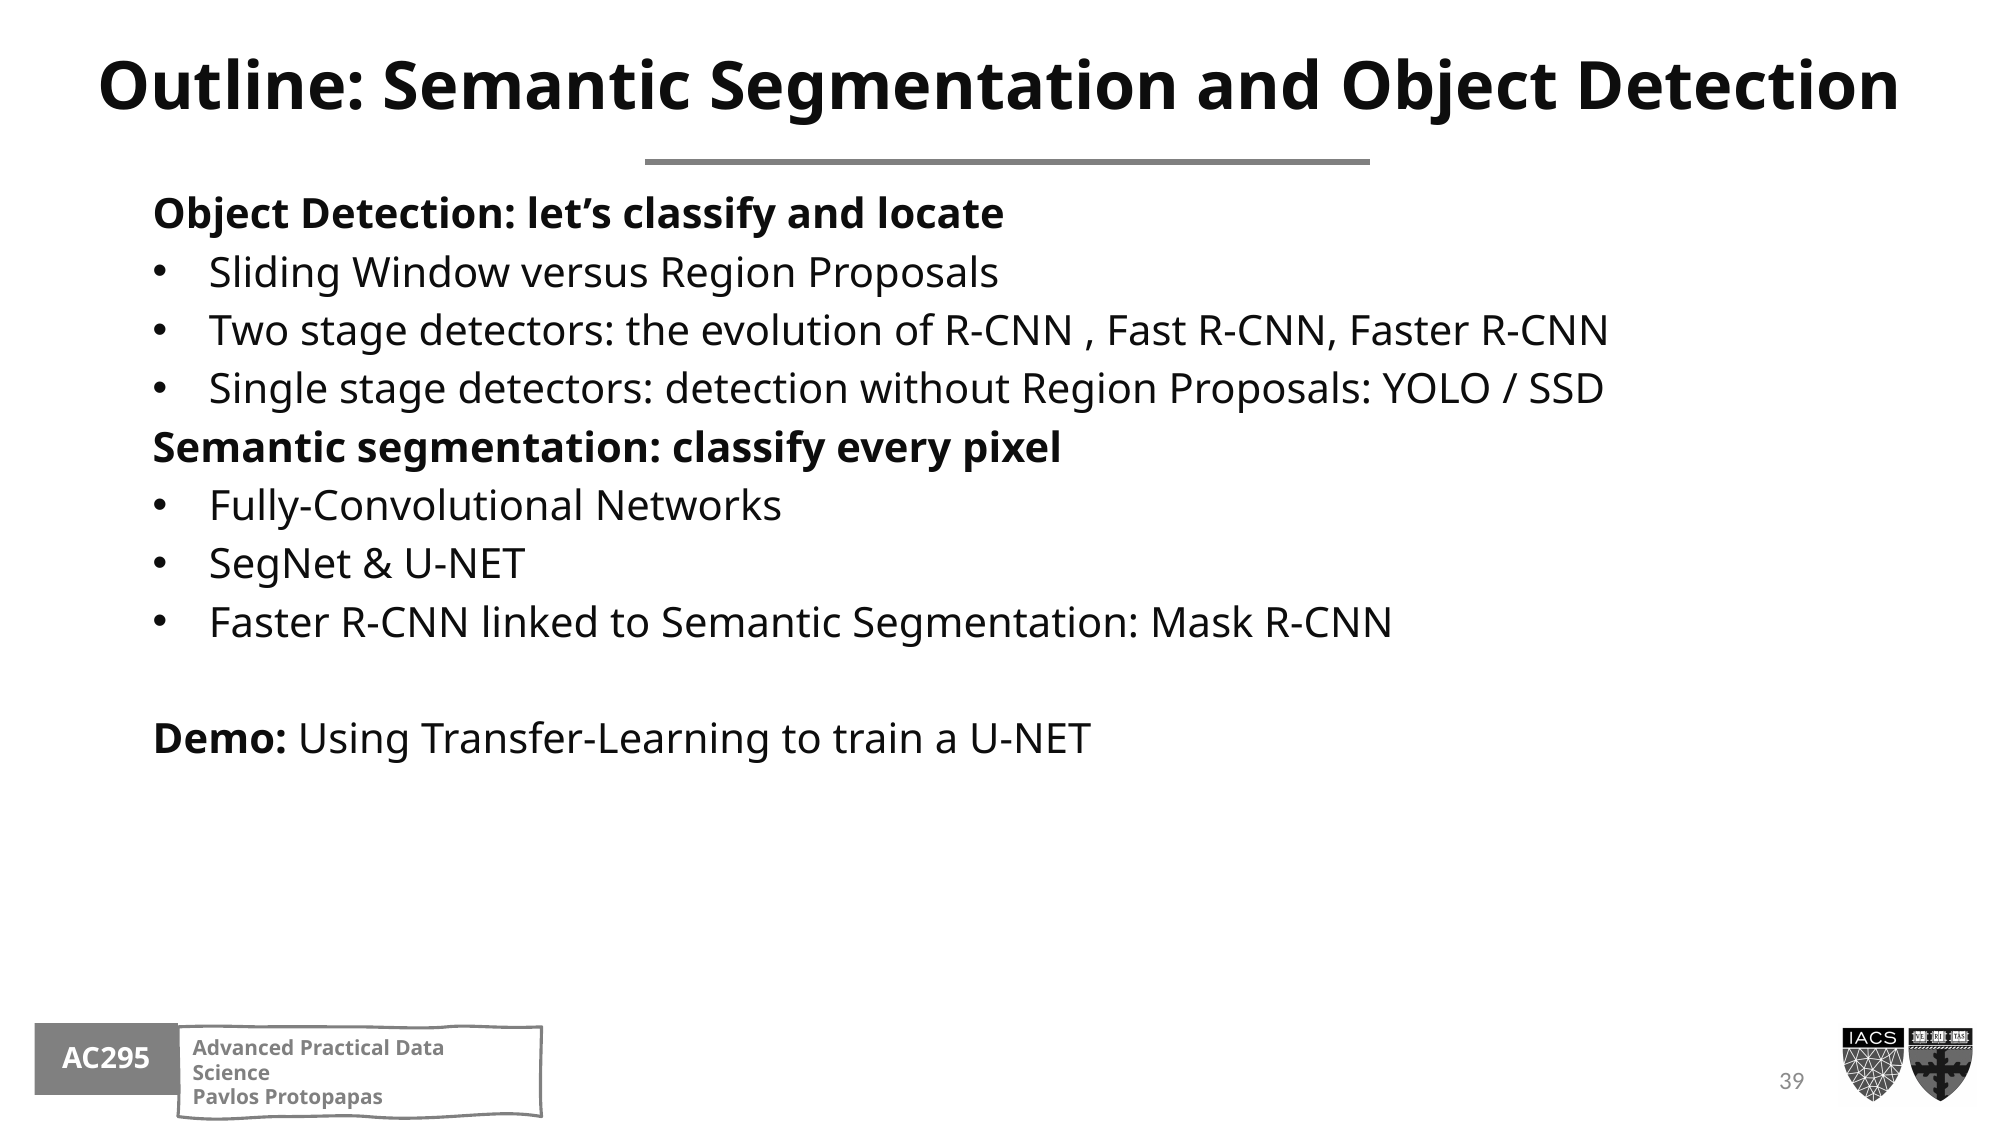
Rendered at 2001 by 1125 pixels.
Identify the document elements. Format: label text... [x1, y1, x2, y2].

picture [1838, 1023, 1977, 1107]
list Object Detection: let’s classify and locate Sliding Window versus Region Proposals Two stage detectors: the evolution of R-CNN , Fast R-CNN, Faster R-CNN Single stage detectors: detection without Region Proposals: YOLO / SSD Semantic segmentation: classify every pixel Fully-Convolutional Networks SegNet & U-NET Faster R-CNN linked to Semantic Segmentation: Mask R-CNN Demo: Using Transfer-Learning to train a U-NET [137, 179, 1891, 1006]
title Outline: Semantic Segmentation and Object Detection [57, 35, 1943, 162]
